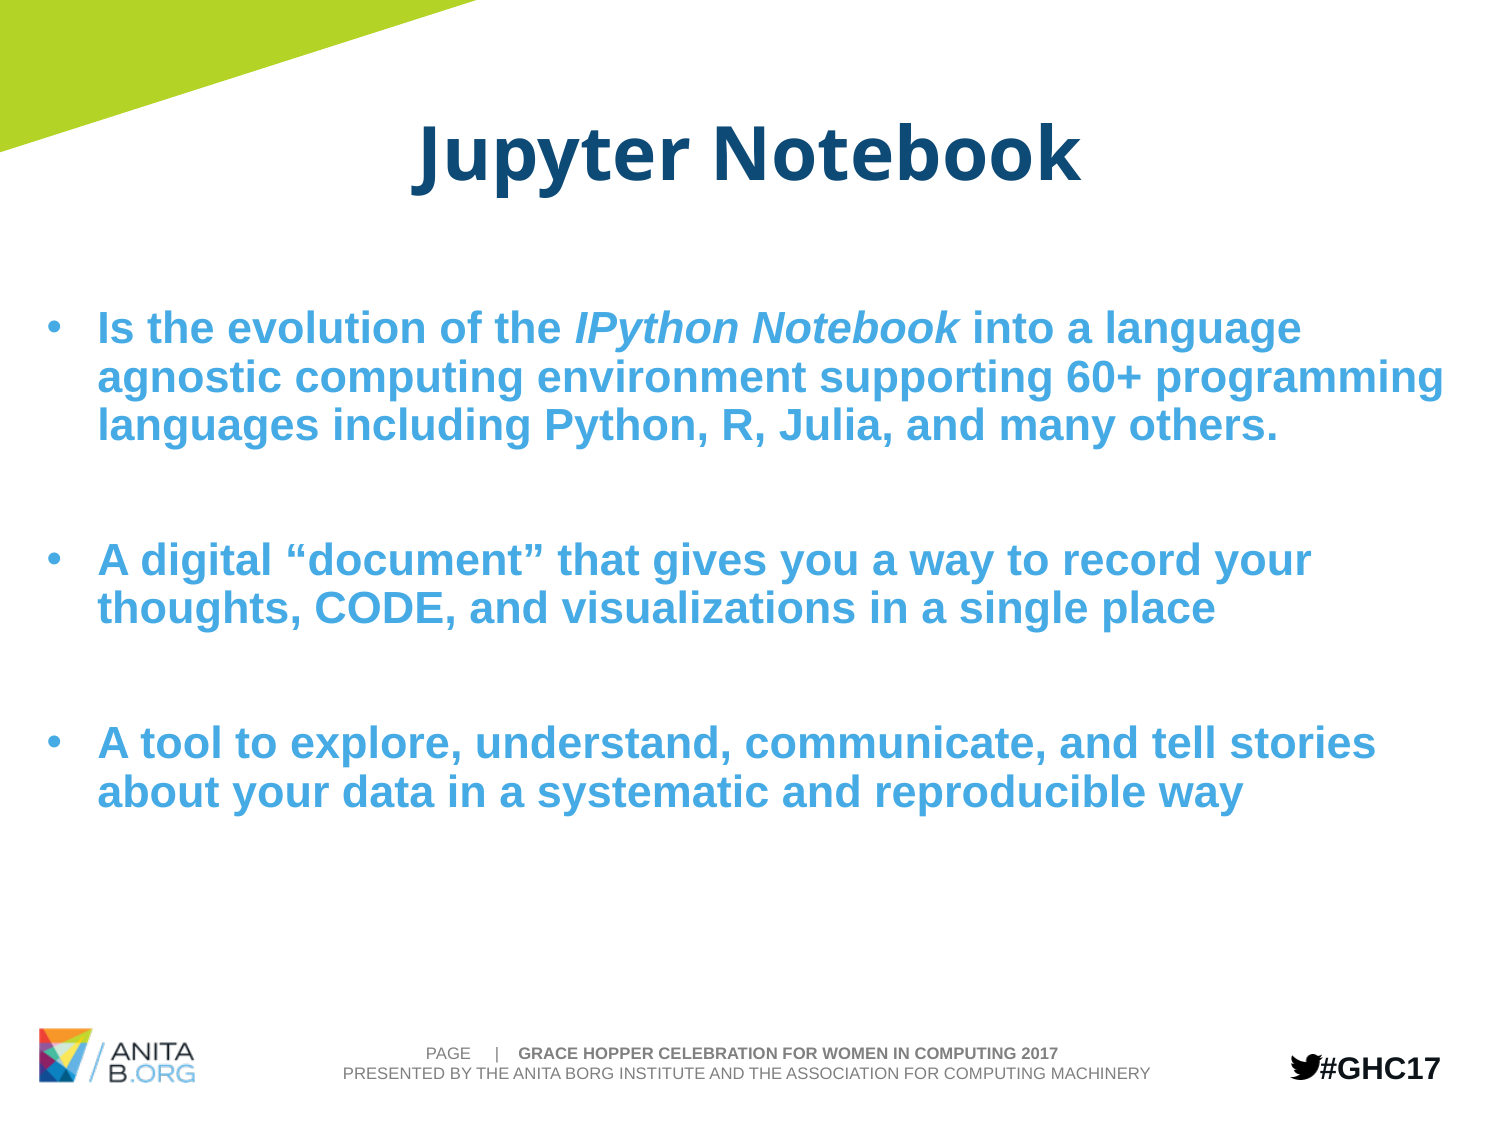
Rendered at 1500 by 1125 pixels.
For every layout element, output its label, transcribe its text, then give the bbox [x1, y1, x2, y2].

text_box Jupyter Notebook [39, 0, 1461, 205]
picture [1290, 1051, 1323, 1083]
list Is the evolution of the IPython Notebook into a language agnostic computing environment supporting 60+ programming languages including Python, R, Julia, and many others. A digital “document” that gives you a way to record your thoughts, CODE, and visualizations in a single place A tool to explore, understand, communicate, and tell stories about your data in a systematic and reproducible way Provides access to many, many Python libraries [39, 297, 1461, 989]
picture [39, 1028, 195, 1083]
